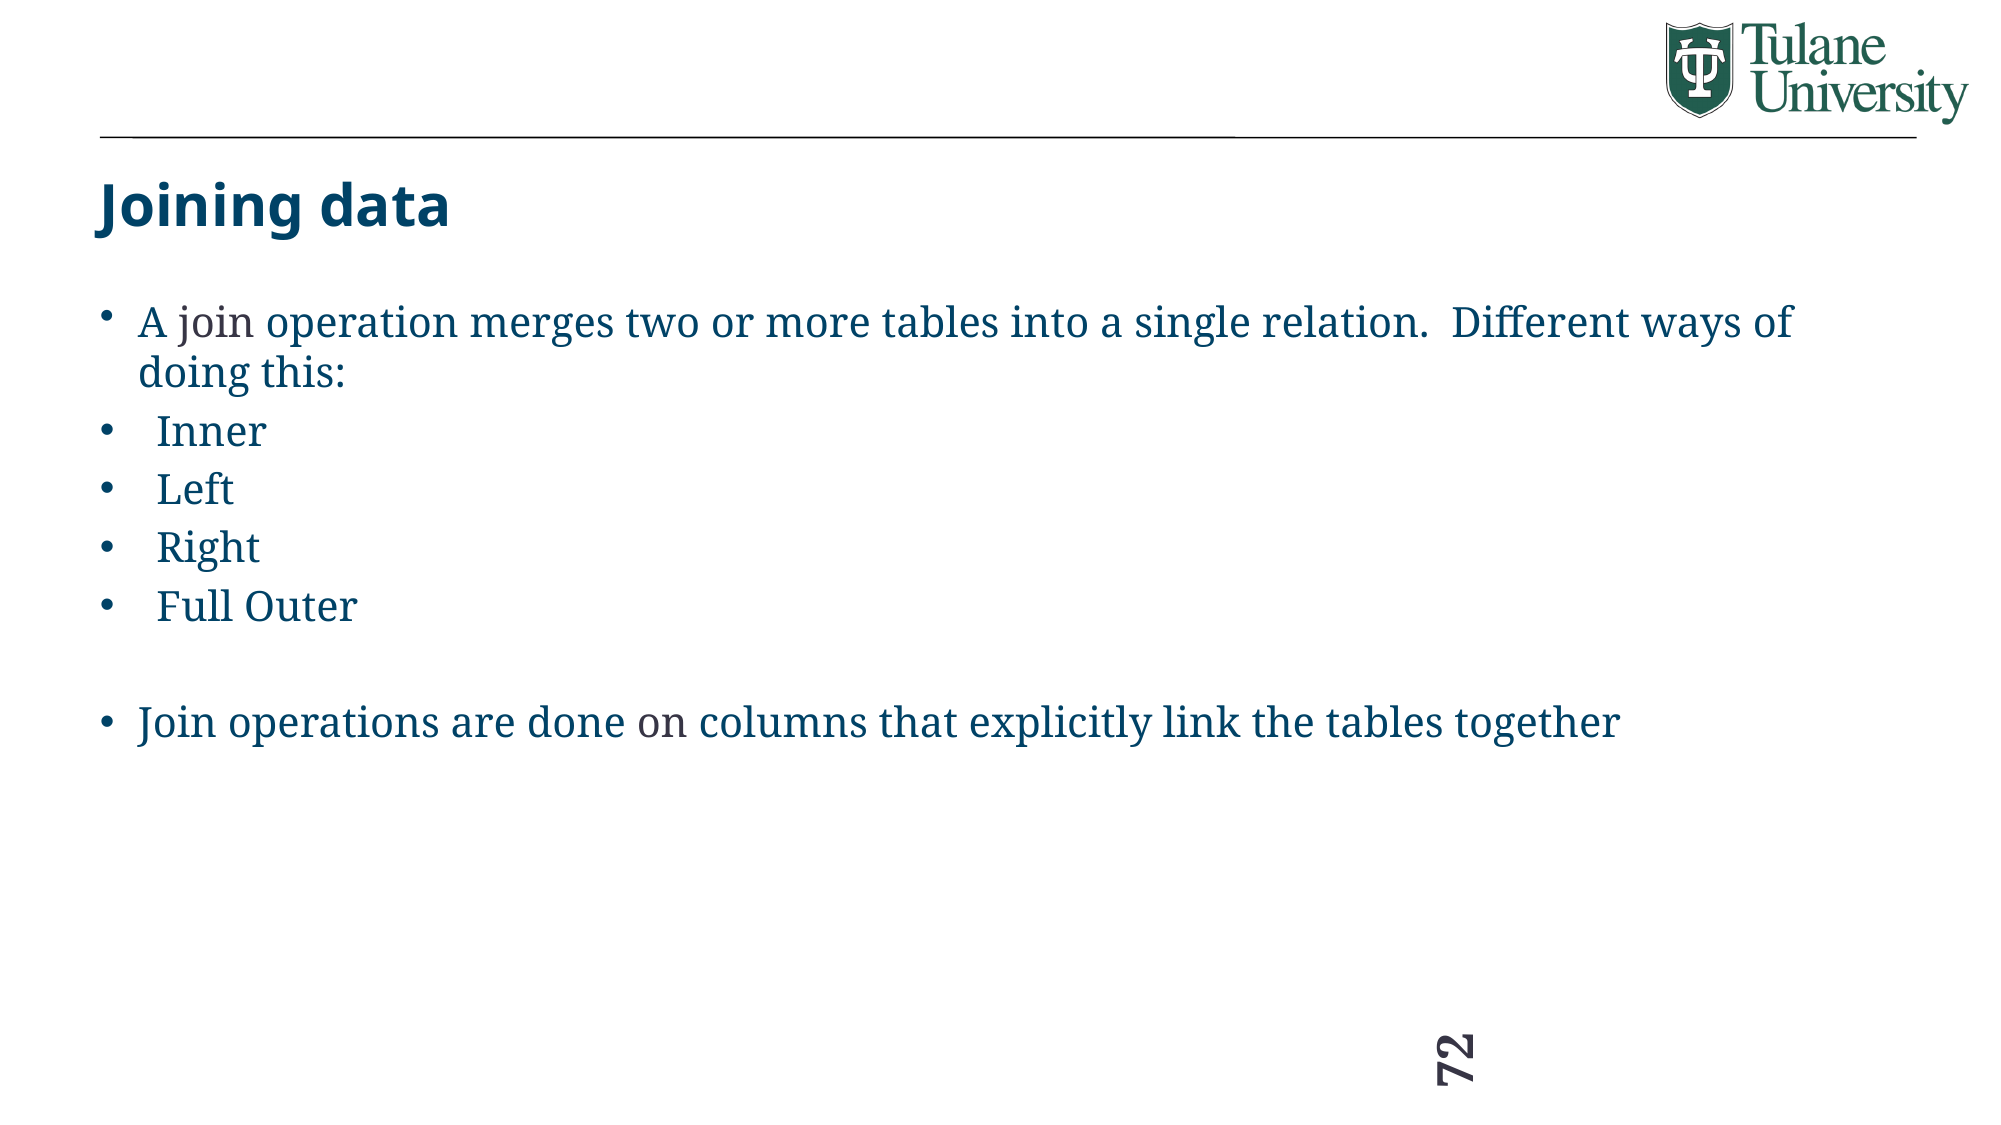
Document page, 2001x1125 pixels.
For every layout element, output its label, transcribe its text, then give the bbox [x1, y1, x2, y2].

slide_number 72 [1427, 887, 1488, 1104]
list A join operation merges two or more tables into a single relation. Different ways of doing this: Inner Left Right Full Outer Join operations are done on columns that explicitly link the tables together [99, 295, 1897, 1006]
picture [1666, 22, 1969, 136]
title Joining data [99, 167, 1901, 238]
